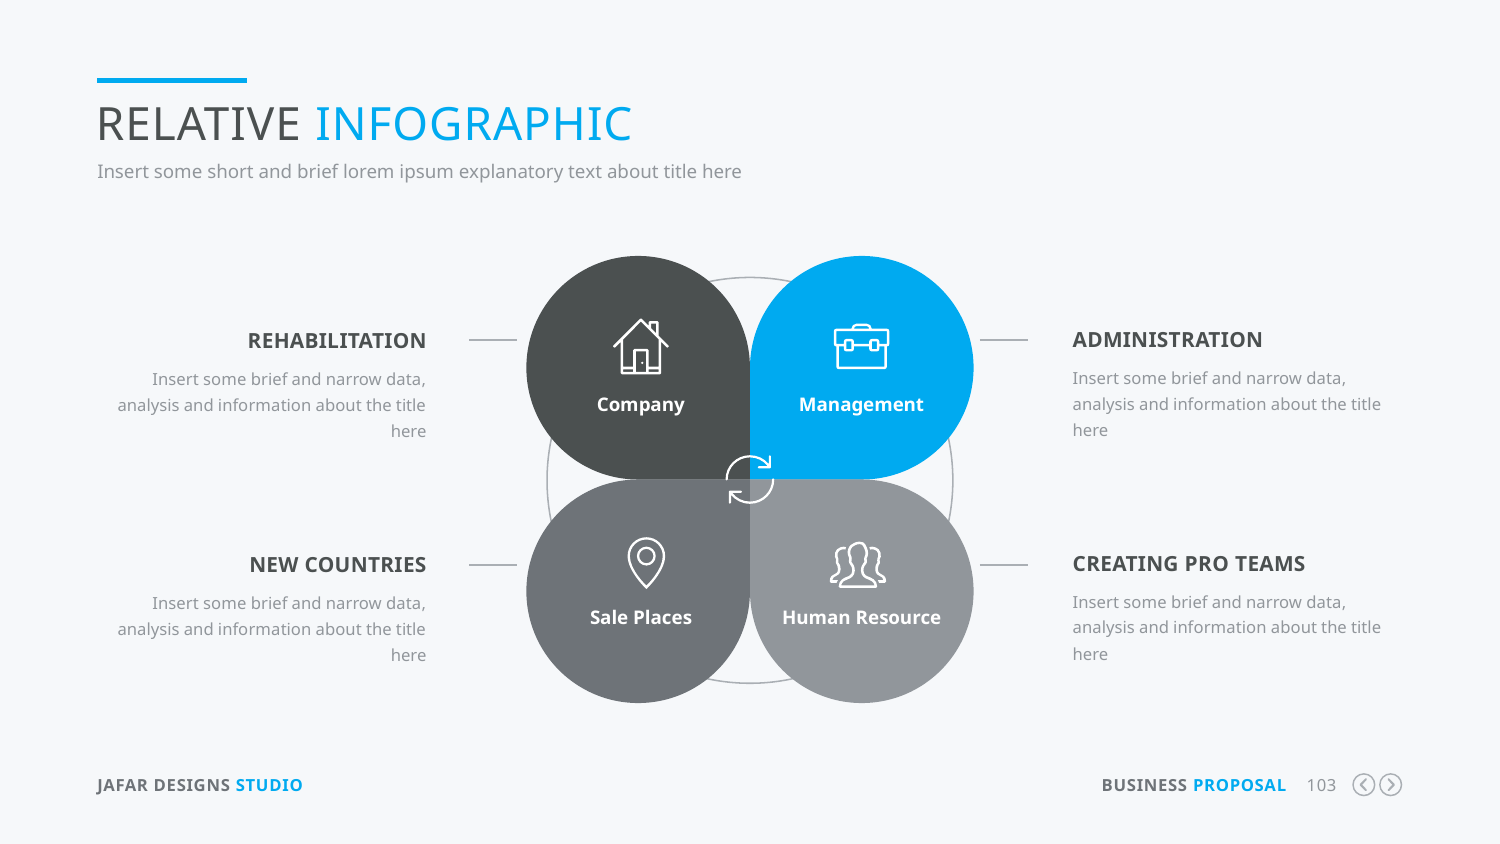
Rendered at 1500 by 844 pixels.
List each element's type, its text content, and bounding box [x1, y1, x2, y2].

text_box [1072, 326, 1403, 415]
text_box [1072, 550, 1403, 638]
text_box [526, 255, 974, 704]
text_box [97, 551, 427, 640]
list Insert some short and brief lorem ipsum explanatory text about title here [97, 157, 1403, 181]
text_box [97, 328, 427, 416]
list relative infographic [95, 94, 1401, 158]
